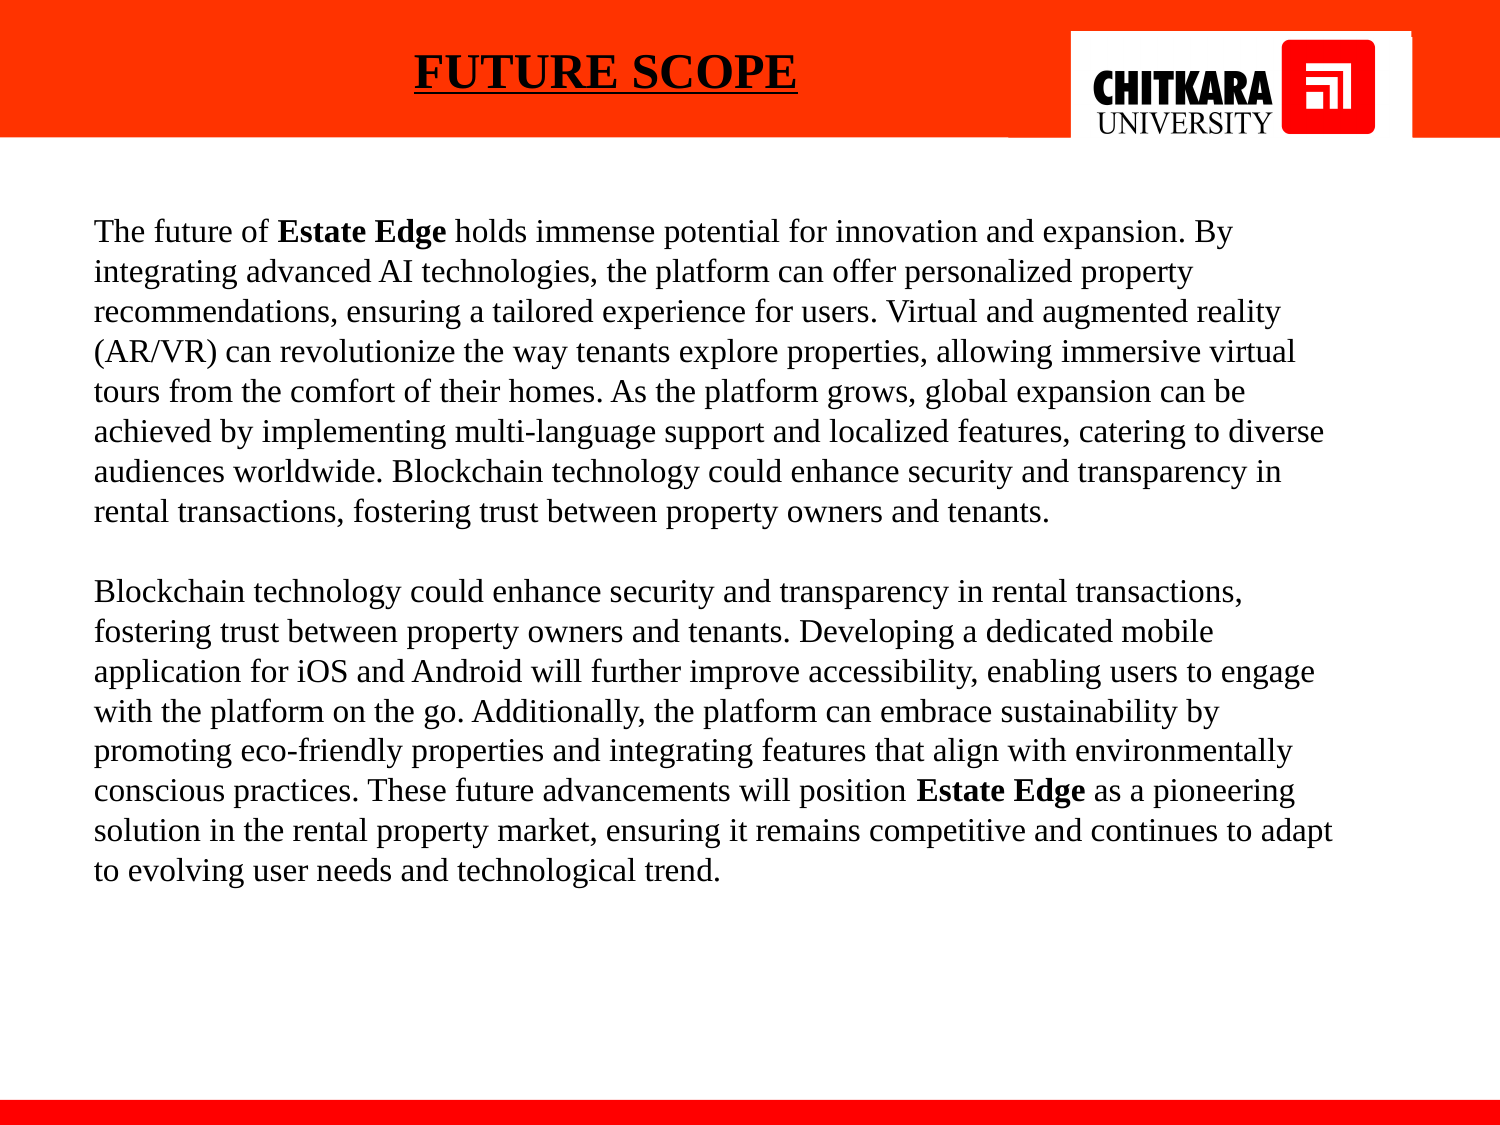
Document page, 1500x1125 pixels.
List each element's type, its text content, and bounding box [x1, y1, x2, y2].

title FUTURE SCOPE [0, 0, 951, 146]
text_box The future of Estate Edge holds immense potential for innovation and expansion. By integrating advanced AI technologies, the platform can offer personalized property recommendations, ensuring a tailored experience for users. Virtual and augmented reality (AR/VR) can revolutionize the way tenants explore properties, allowing immersive virtual tours from the comfort of their homes. As the platform grows, global expansion can be achieved by implementing multi-language support and localized features, catering to diverse audiences worldwide. Blockchain technology could enhance security and transparency in rental transactions, fostering trust between property owners and tenants. Blockchain technology could enhance security and transparency in rental transactions, fostering trust between property owners and tenants. Developing a dedicated mobile application for iOS and Android will further improve accessibility, enabling users to engage with the platform on the go. Additionally, the platform can embrace sustainability by promoting eco-friendly properties and integrating features that align with environmentally conscious practices. These future advancements will position Estate Edge as a pioneering solution in the rental property market, ensuring it remains competitive and continues to adapt to evolving user needs and technological trend. [79, 202, 1375, 1116]
picture [1074, 37, 1390, 138]
